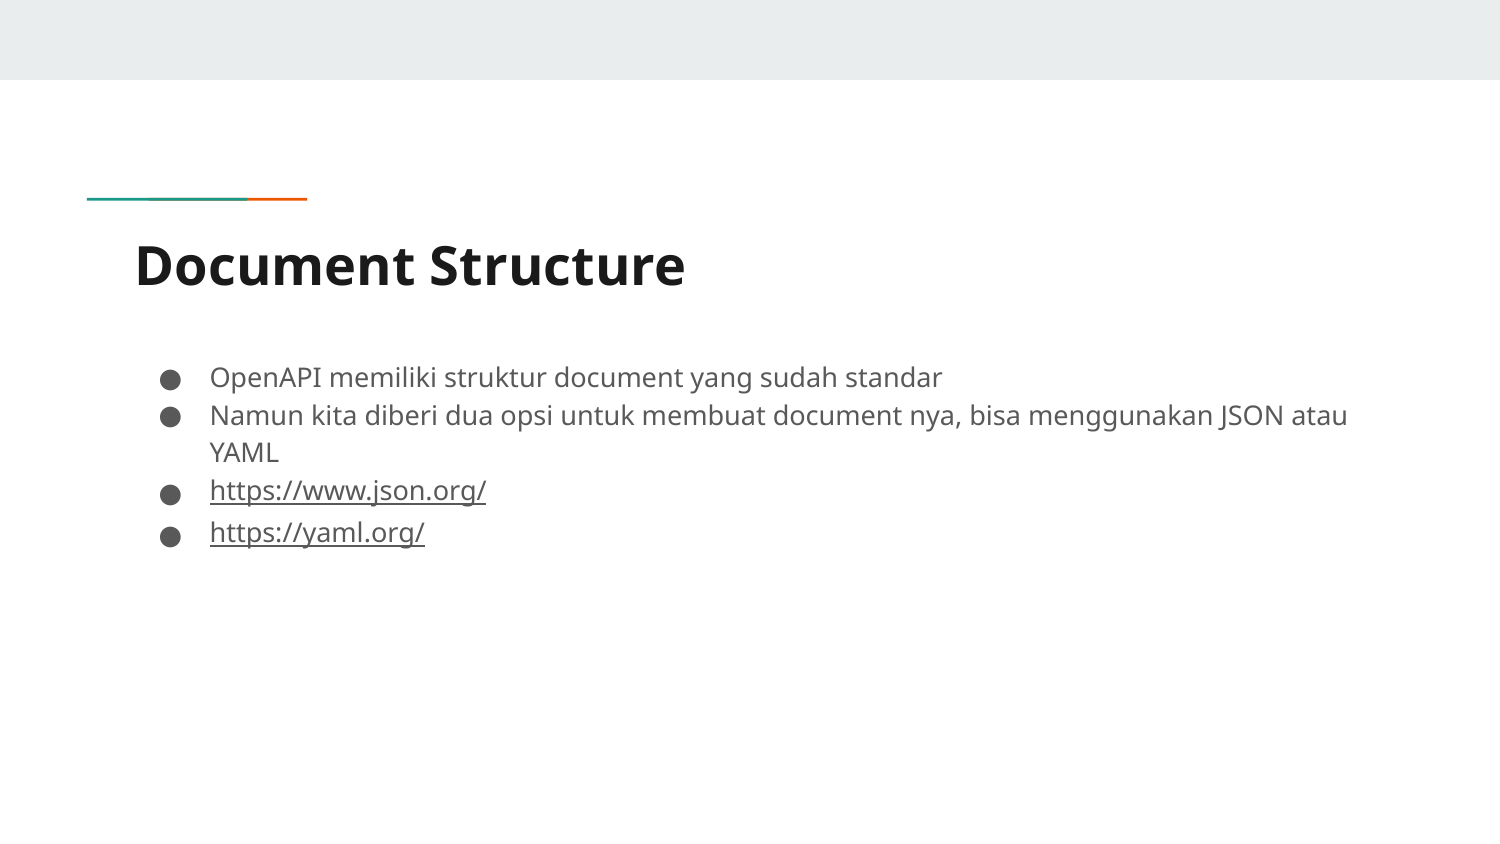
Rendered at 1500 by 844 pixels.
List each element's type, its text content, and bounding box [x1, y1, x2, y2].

title Document Structure [119, 216, 1381, 305]
list OpenAPI memiliki struktur document yang sudah standar Namun kita diberi dua opsi untuk membuat document nya, bisa menggunakan JSON atau YAML https://www.json.org/ https://yaml.org/ [119, 341, 1381, 712]
